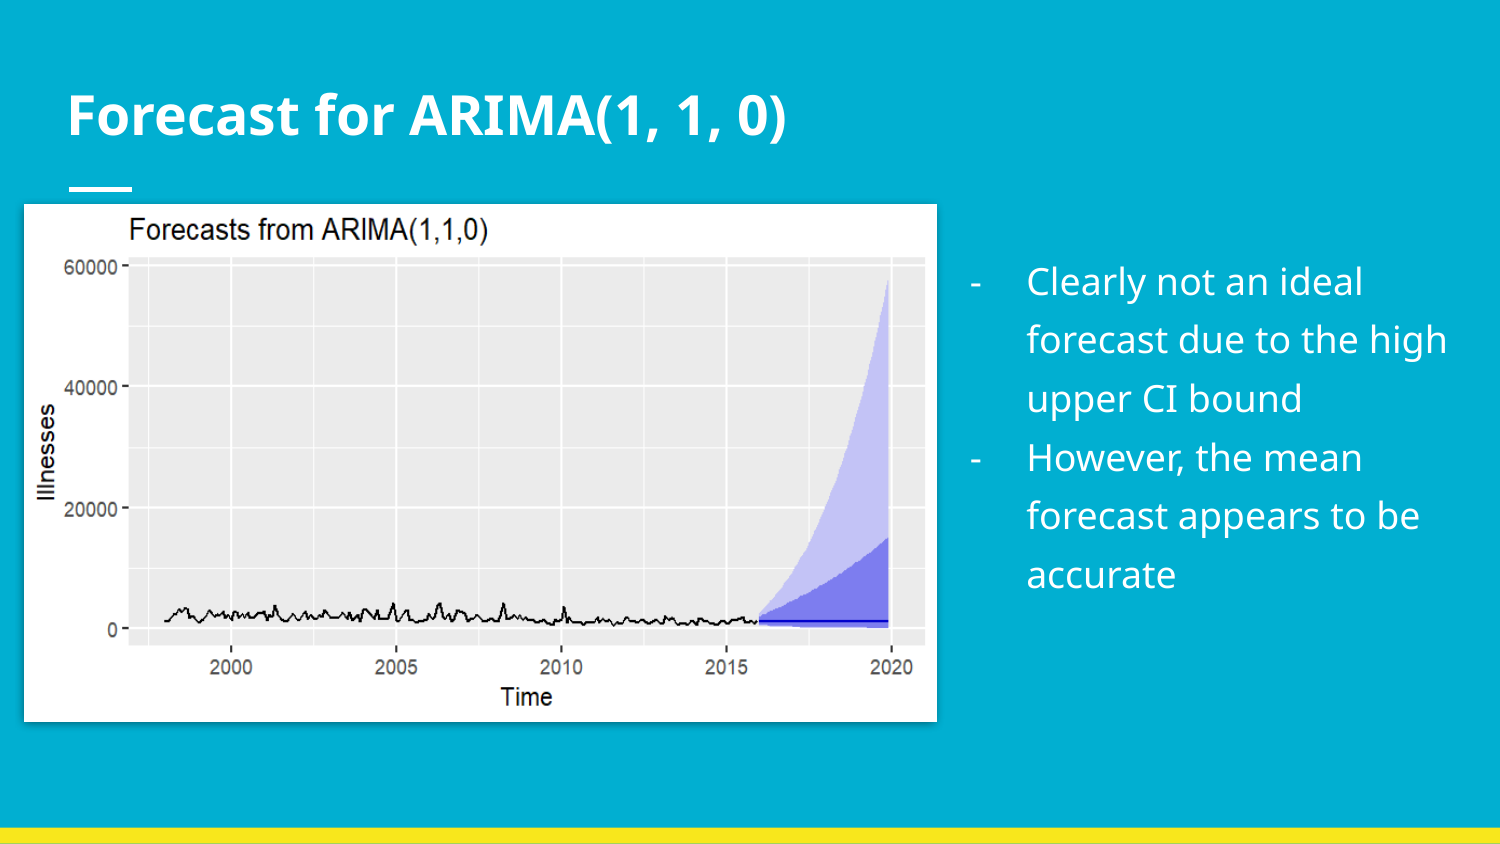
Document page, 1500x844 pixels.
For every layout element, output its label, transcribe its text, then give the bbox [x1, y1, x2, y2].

list Clearly not an ideal forecast due to the high upper CI bound However, the mean forecast appears to be accurate [936, 232, 1481, 750]
title Forecast for ARIMA(1, 1, 0) [51, 61, 1449, 167]
picture [24, 204, 937, 722]
